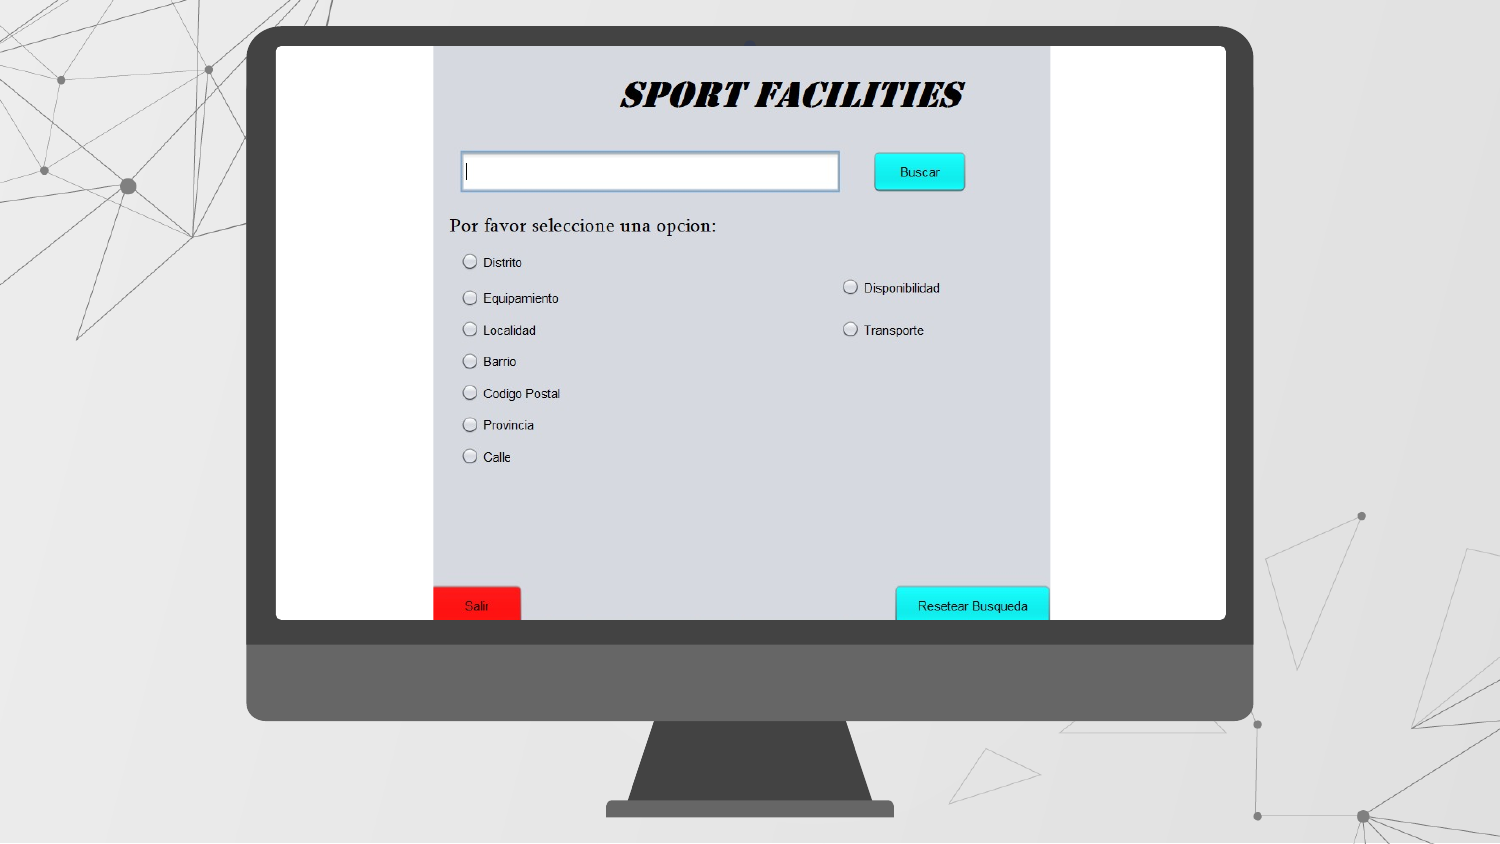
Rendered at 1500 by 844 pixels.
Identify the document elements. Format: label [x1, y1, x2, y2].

picture [0, 0, 1500, 844]
text_box [246, 25, 1254, 818]
